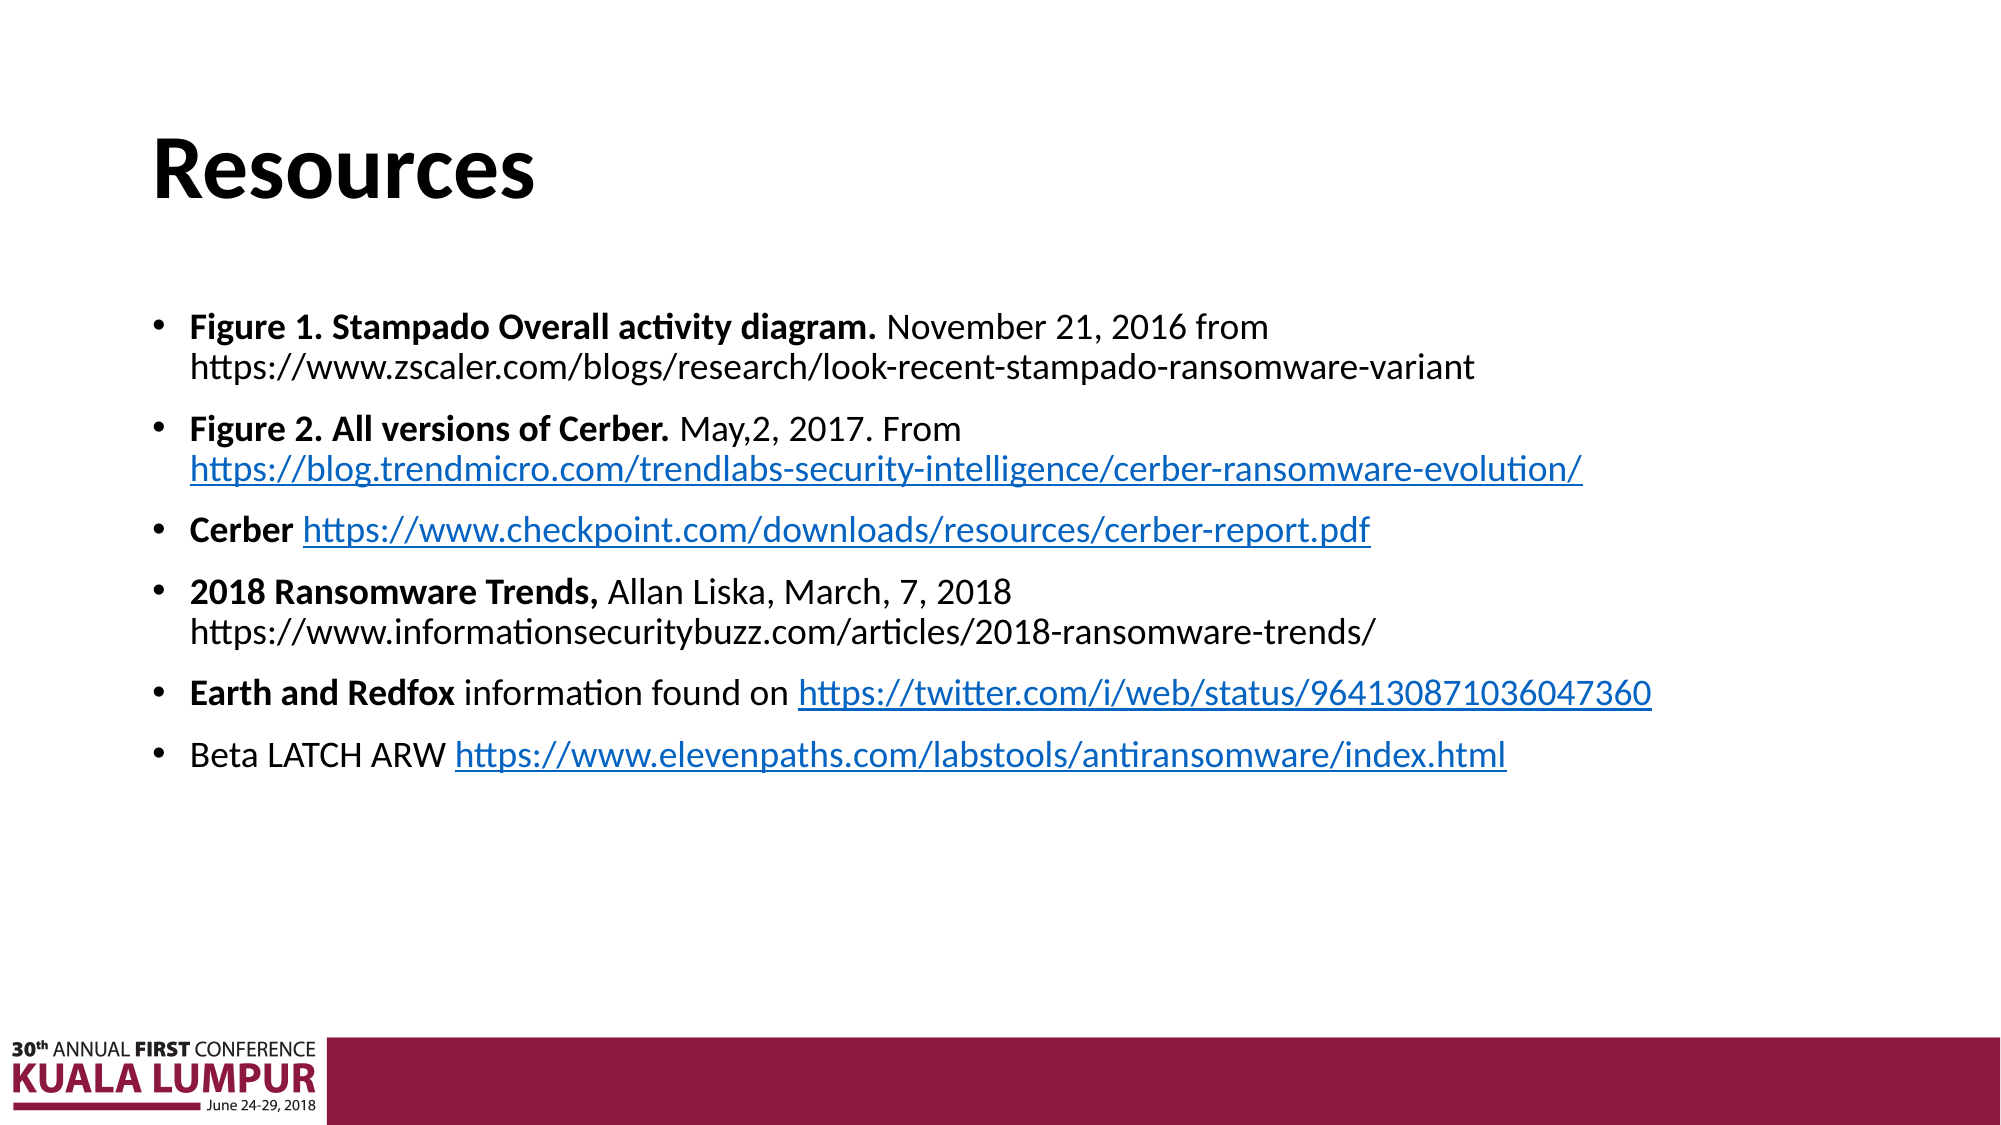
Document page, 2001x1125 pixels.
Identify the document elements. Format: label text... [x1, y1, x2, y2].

title Resources [137, 59, 1863, 278]
list Figure 1. Stampado Overall activity diagram. November 21, 2016 from https://www.zscaler.com/blogs/research/look-recent-stampado-ransomware-variant Figure 2. All versions of Cerber. May,2, 2017. From https://blog.trendmicro.com/trendlabs-security-intelligence/cerber-ransomware-evolution/ Cerber https://www.checkpoint.com/downloads/resources/cerber-report.pdf 2018 Ransomware Trends, Allan Liska, March, 7, 2018 https://www.informationsecuritybuzz.com/articles/2018-ransomware-trends/ Earth and Redfox information found on https://twitter.com/i/web/status/964130871036047360 Beta LATCH ARW https://www.elevenpaths.com/labstools/antiransomware/index.html [137, 299, 1863, 948]
picture [0, 0, 2001, 1125]
